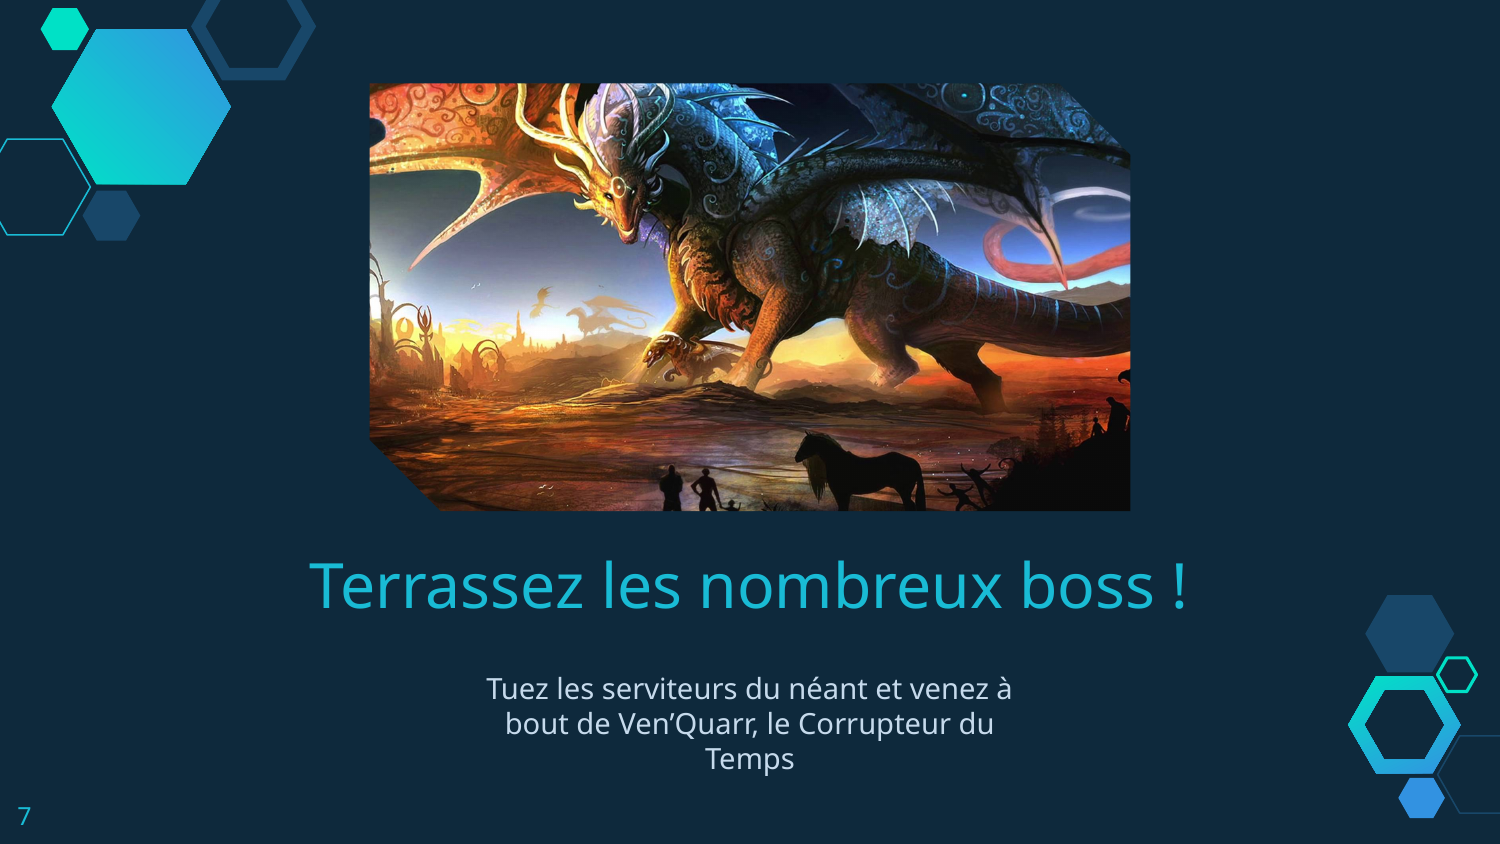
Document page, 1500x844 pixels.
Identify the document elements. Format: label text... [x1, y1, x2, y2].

title Terrassez les nombreux boss ! [260, 530, 1240, 637]
list Tuez les serviteurs du néant et venez à bout de Ven’Quarr, le Corrupteur du Temps [442, 655, 1058, 826]
slide_number 7 [2, 785, 93, 844]
picture [369, 83, 1131, 512]
